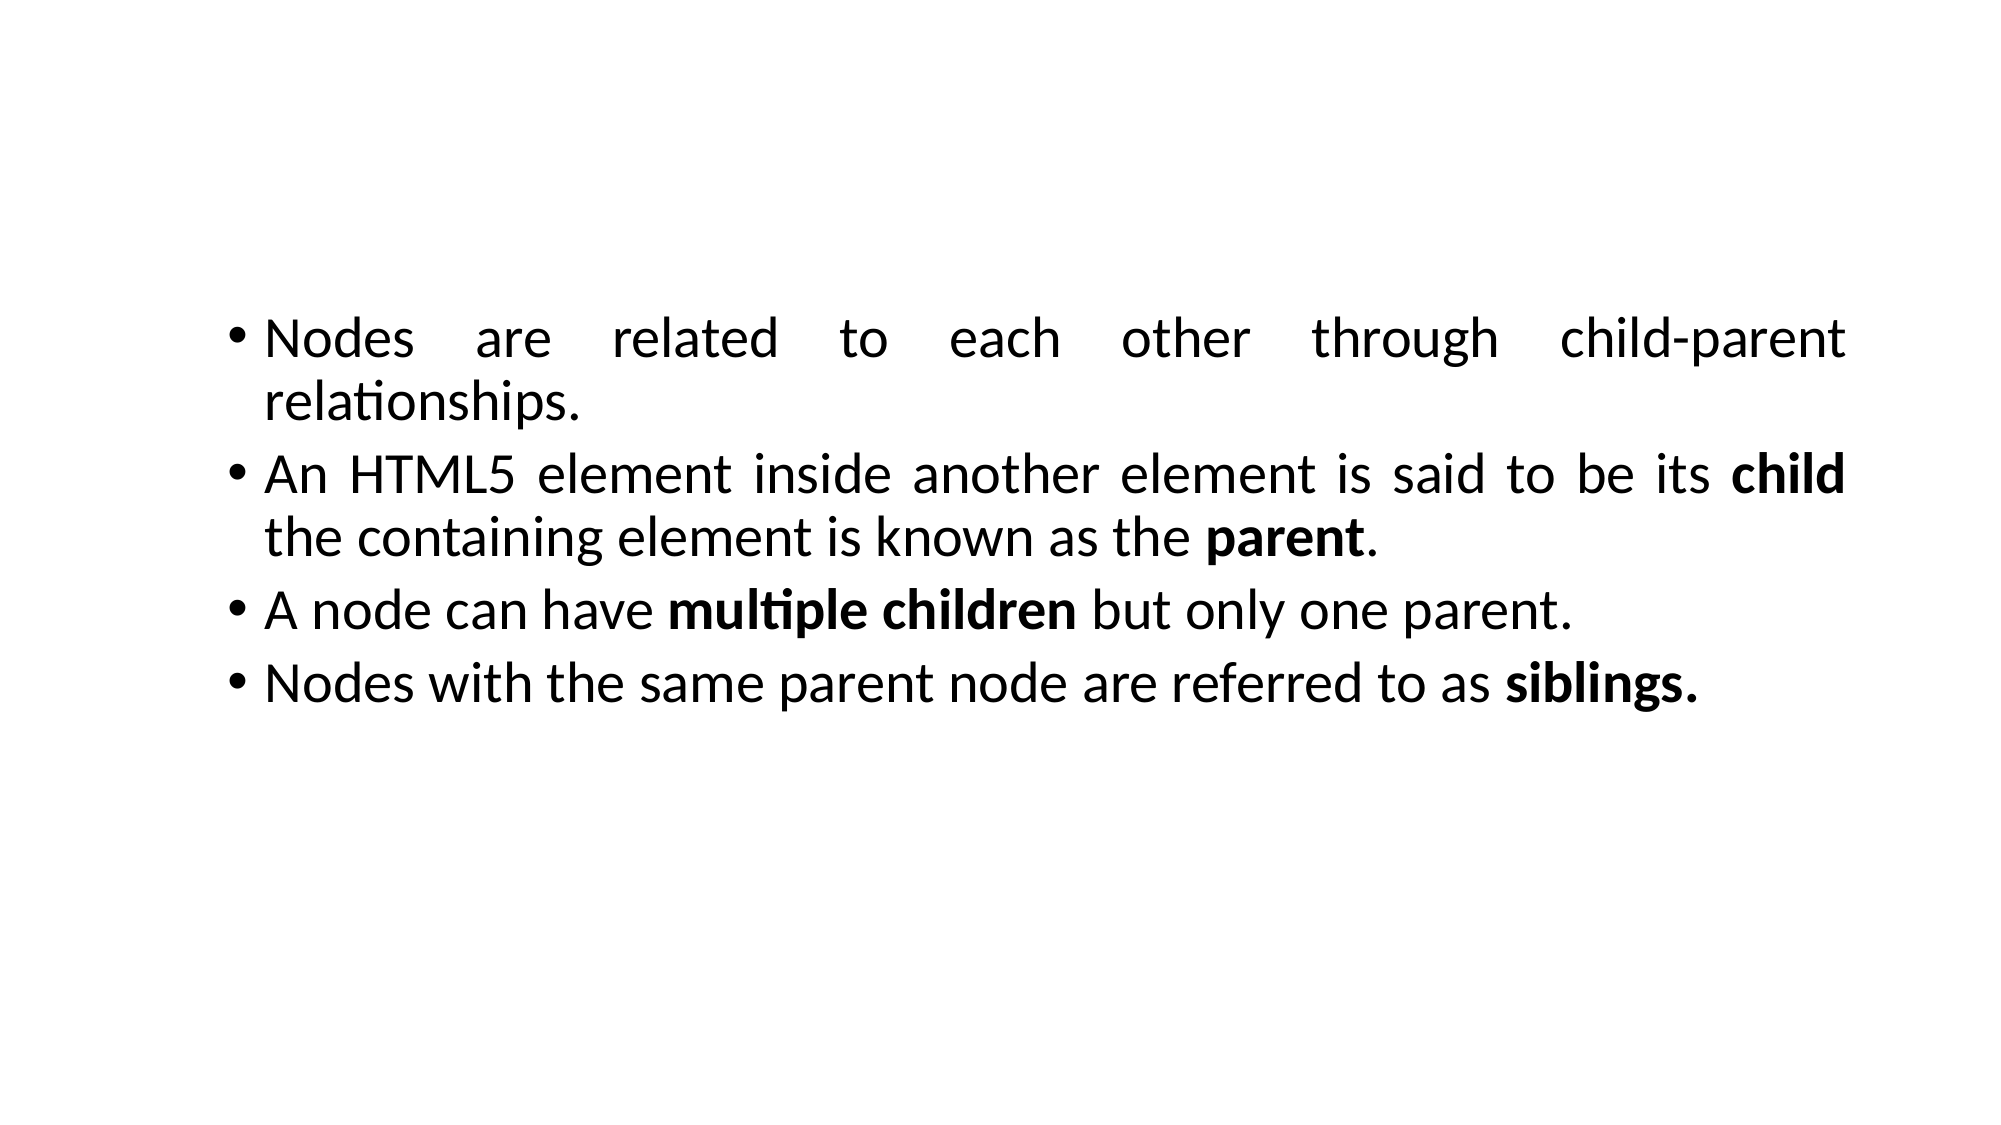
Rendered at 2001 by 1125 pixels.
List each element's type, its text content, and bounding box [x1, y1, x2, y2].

list Nodes are related to each other through child-parent relationships. An HTML5 element inside another element is said to be its child the containing element is known as the parent. A node can have multiple children but only one parent. Nodes with the same parent node are referred to as siblings. [137, 299, 1863, 1014]
